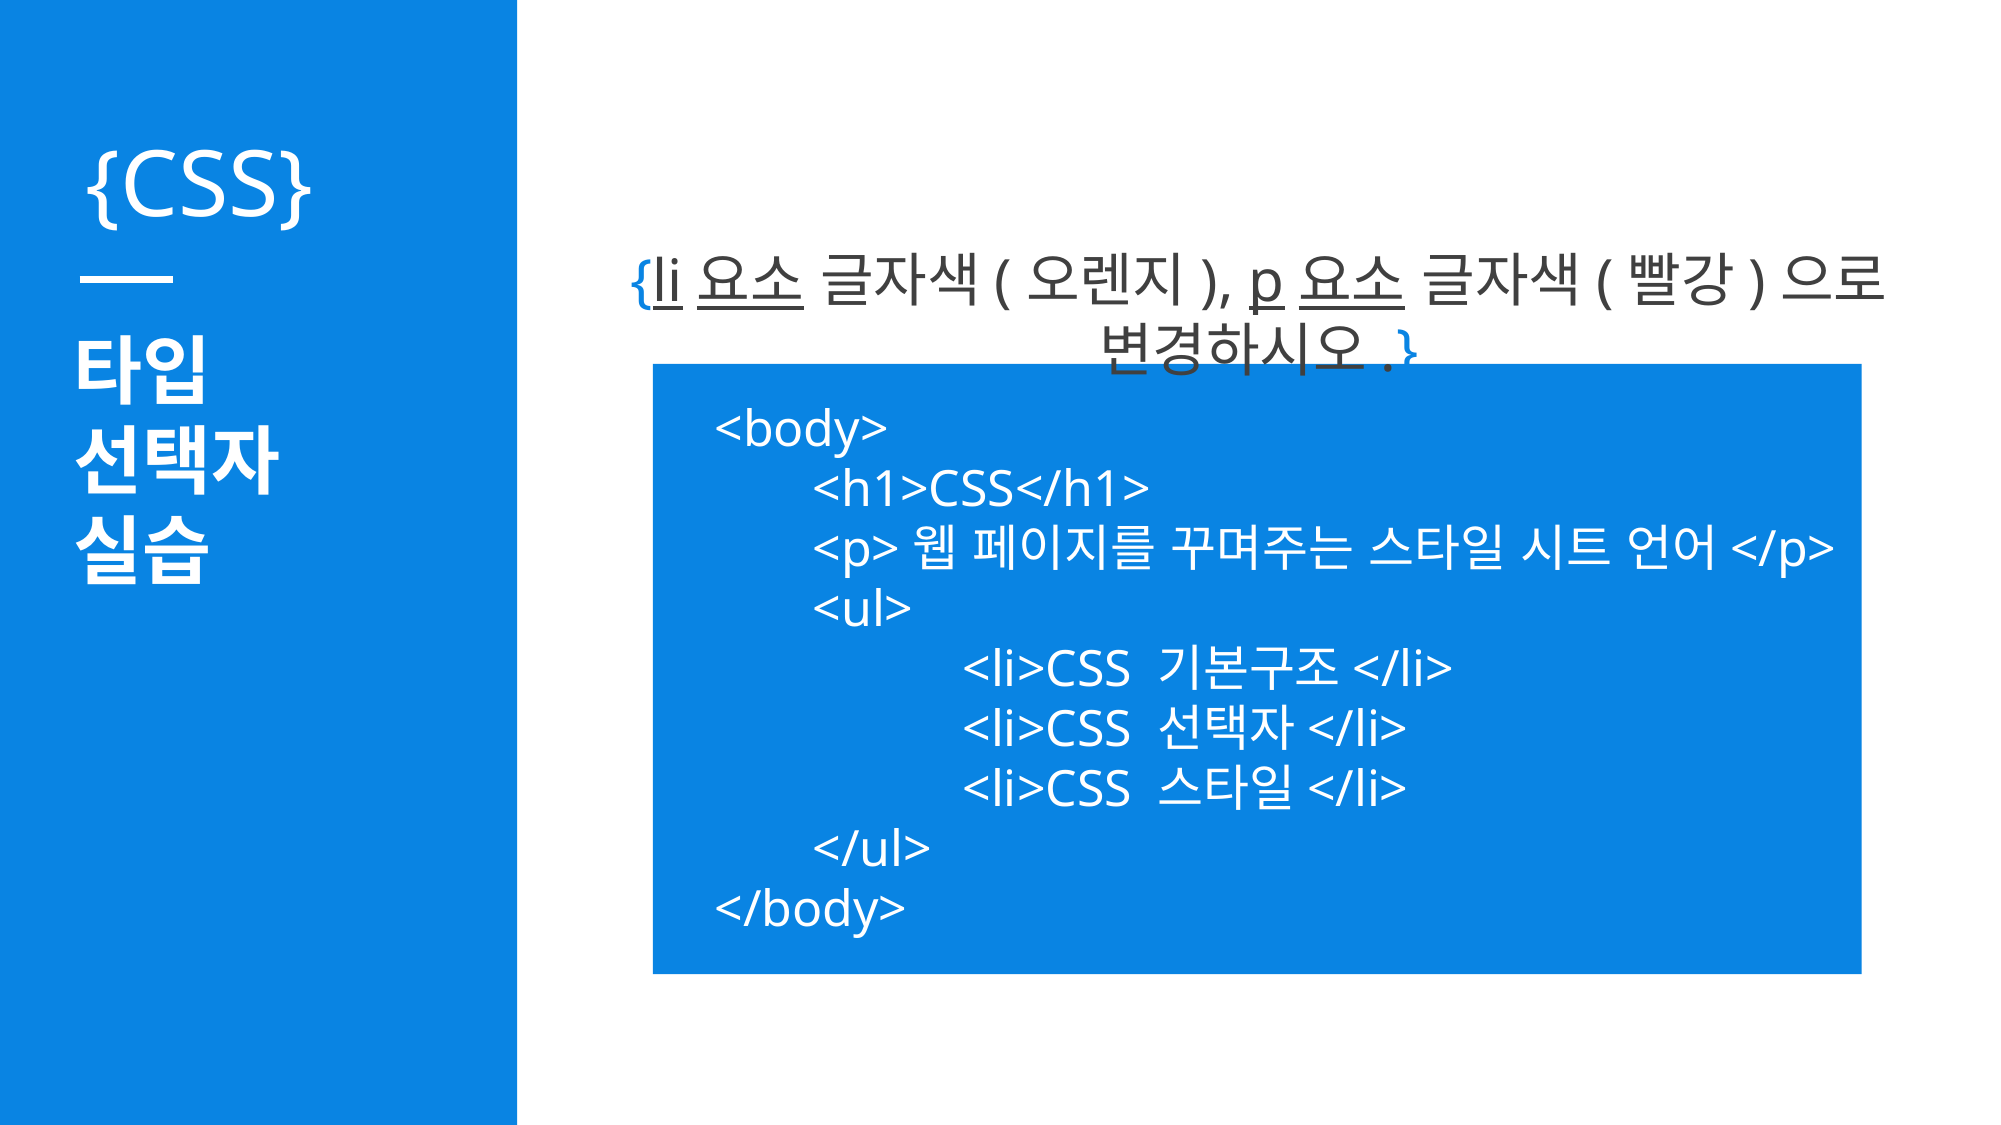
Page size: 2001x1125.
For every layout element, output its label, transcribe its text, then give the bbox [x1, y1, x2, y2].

text_box 타입 선택자 실습 [58, 316, 317, 602]
text_box [652, 944, 1863, 975]
text_box {li요소 글자색(오렌지), p요소 글자색(빨강)으로 변경하시오.} [517, 235, 2000, 391]
text_box <body> <h1>CSS</h1> <p>웹 페이지를 꾸며주는 스타일 시트 언어</p> <ul> <li>CSS 기본구조</li> <li>CSS 선택자</li> <li>CSS 스타일</li> </ul> </body> [497, 388, 1980, 944]
